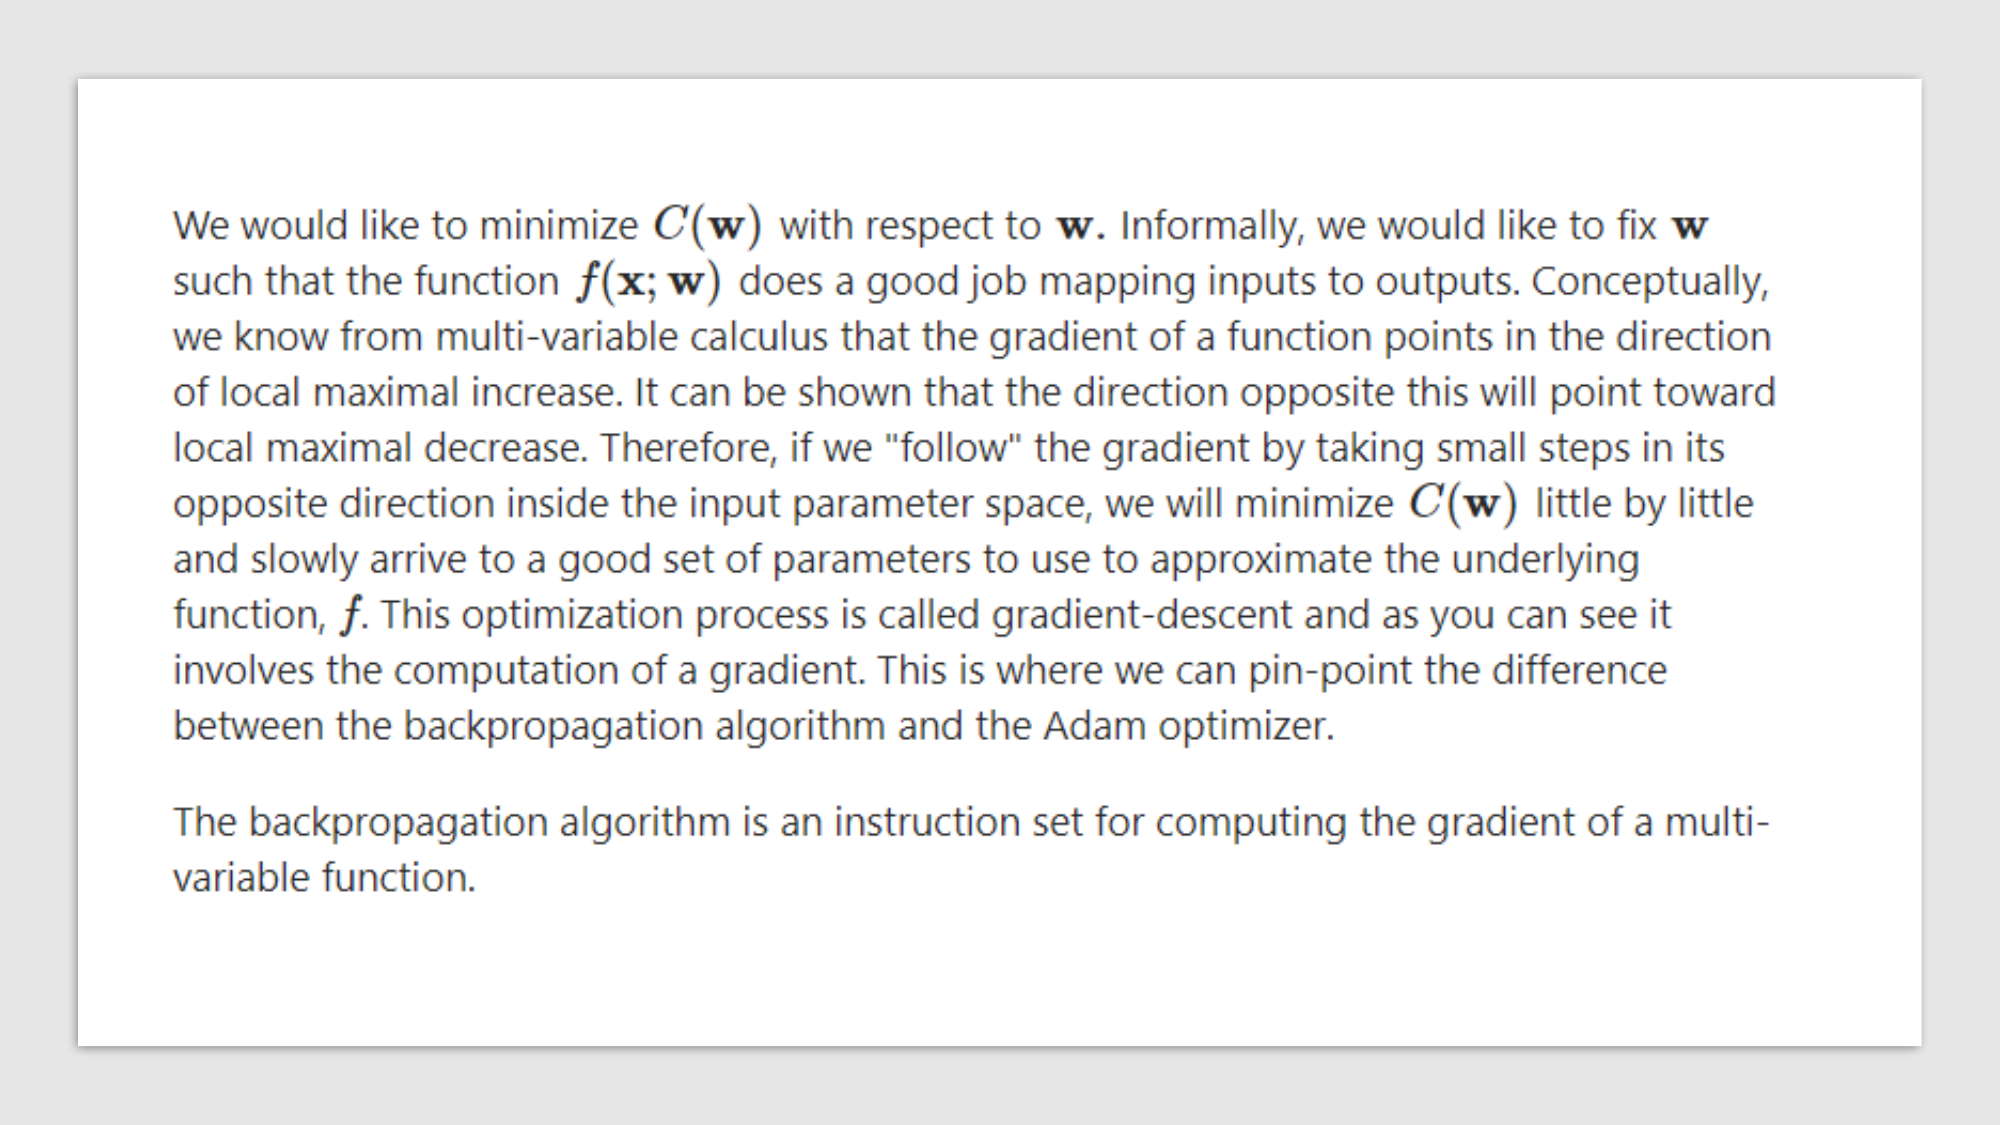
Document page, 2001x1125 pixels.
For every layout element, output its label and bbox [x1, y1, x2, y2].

text_box [77, 78, 1923, 1047]
text_box [0, 0, 2000, 1125]
picture [105, 184, 1895, 941]
